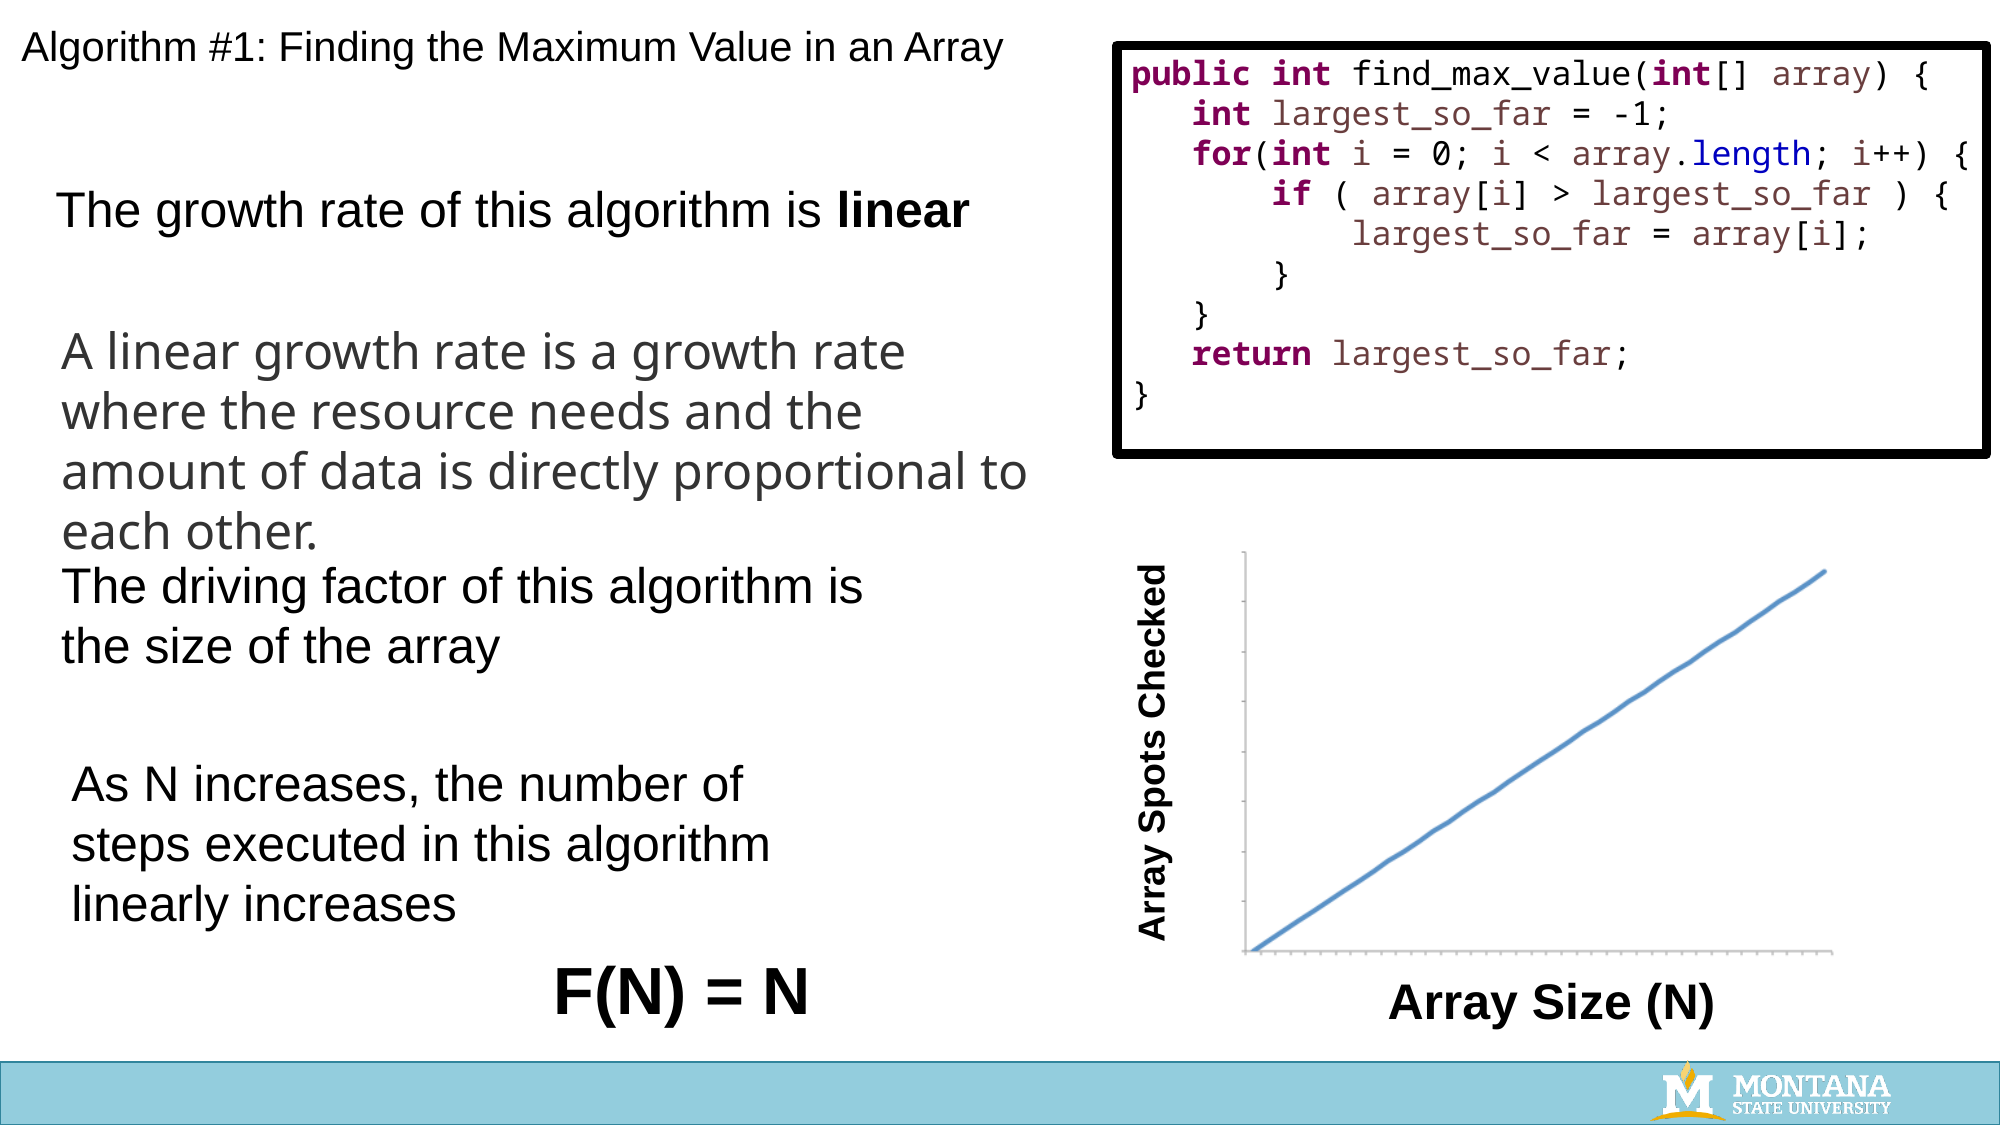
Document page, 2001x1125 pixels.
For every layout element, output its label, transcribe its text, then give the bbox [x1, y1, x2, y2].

text_box As N increases, the number of steps executed in this algorithm linearly increases [56, 743, 858, 939]
text_box A linear growth rate is a growth rate where the resource needs and the amount of data is directly proportional to each other. [46, 312, 1053, 568]
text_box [0, 1060, 1647, 1125]
text_box public int find_max_value(int[] array) { int largest_so_far = -1; for(int i = 0; i < array.length; i++) { if ( array[i] > largest_so_far ) { largest_so_far = array[i]; } } return largest_so_far; } [1116, 45, 1987, 455]
text_box Array Spots Checked [1119, 548, 1180, 957]
text_box The growth rate of this algorithm is linear [40, 169, 986, 245]
picture [1649, 1060, 1892, 1122]
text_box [1892, 1060, 2000, 1125]
text_box F(N) = N [538, 940, 827, 1036]
text_box Array Size (N) [1372, 984, 1731, 1037]
picture [1212, 536, 1945, 976]
text_box The driving factor of this algorithm is the size of the array [46, 546, 926, 681]
text_box Algorithm #1: Finding the Maximum Value in an Array [6, 12, 1020, 78]
